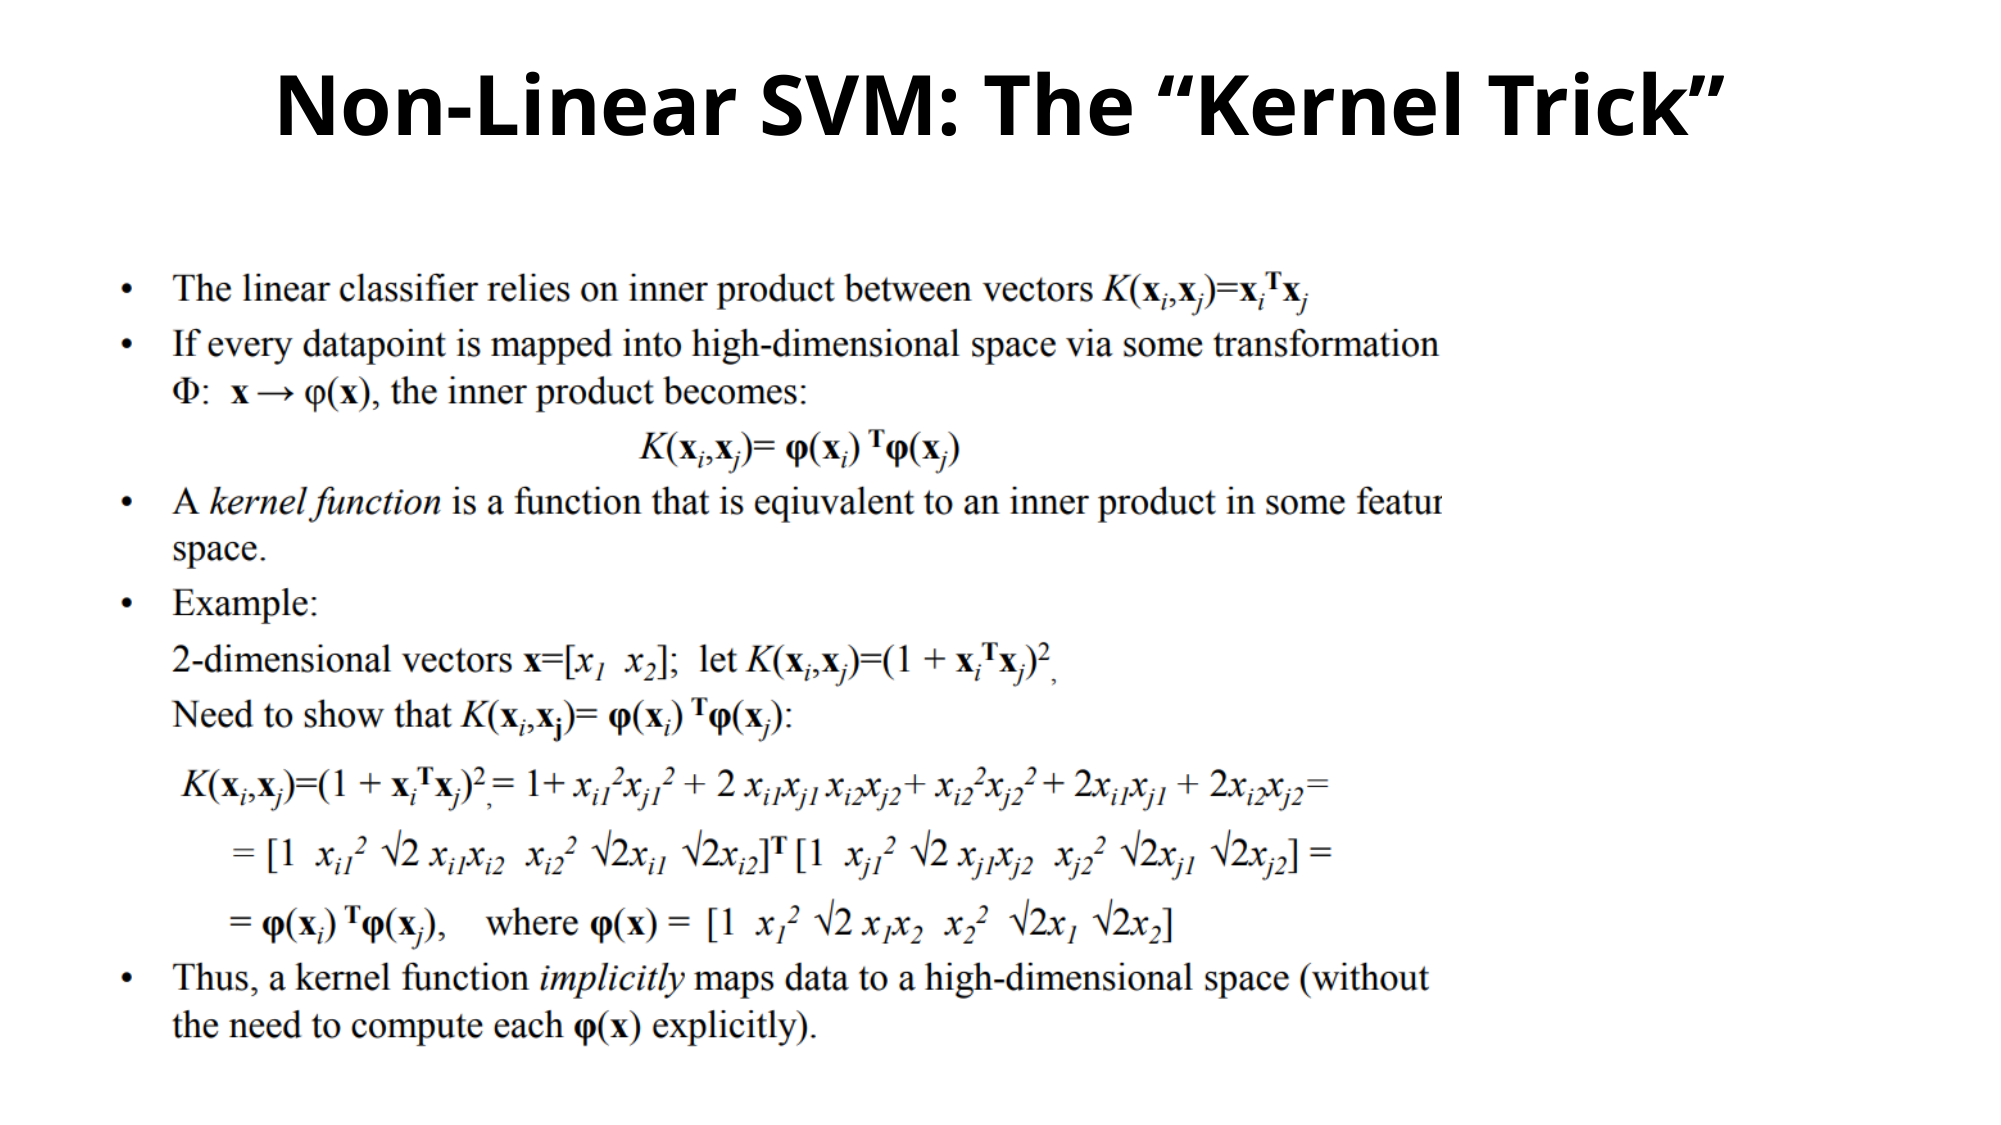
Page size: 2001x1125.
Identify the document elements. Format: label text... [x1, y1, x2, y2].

title Non-Linear SVM: The “Kernel Trick” [99, 45, 1900, 233]
picture [105, 238, 1442, 1072]
